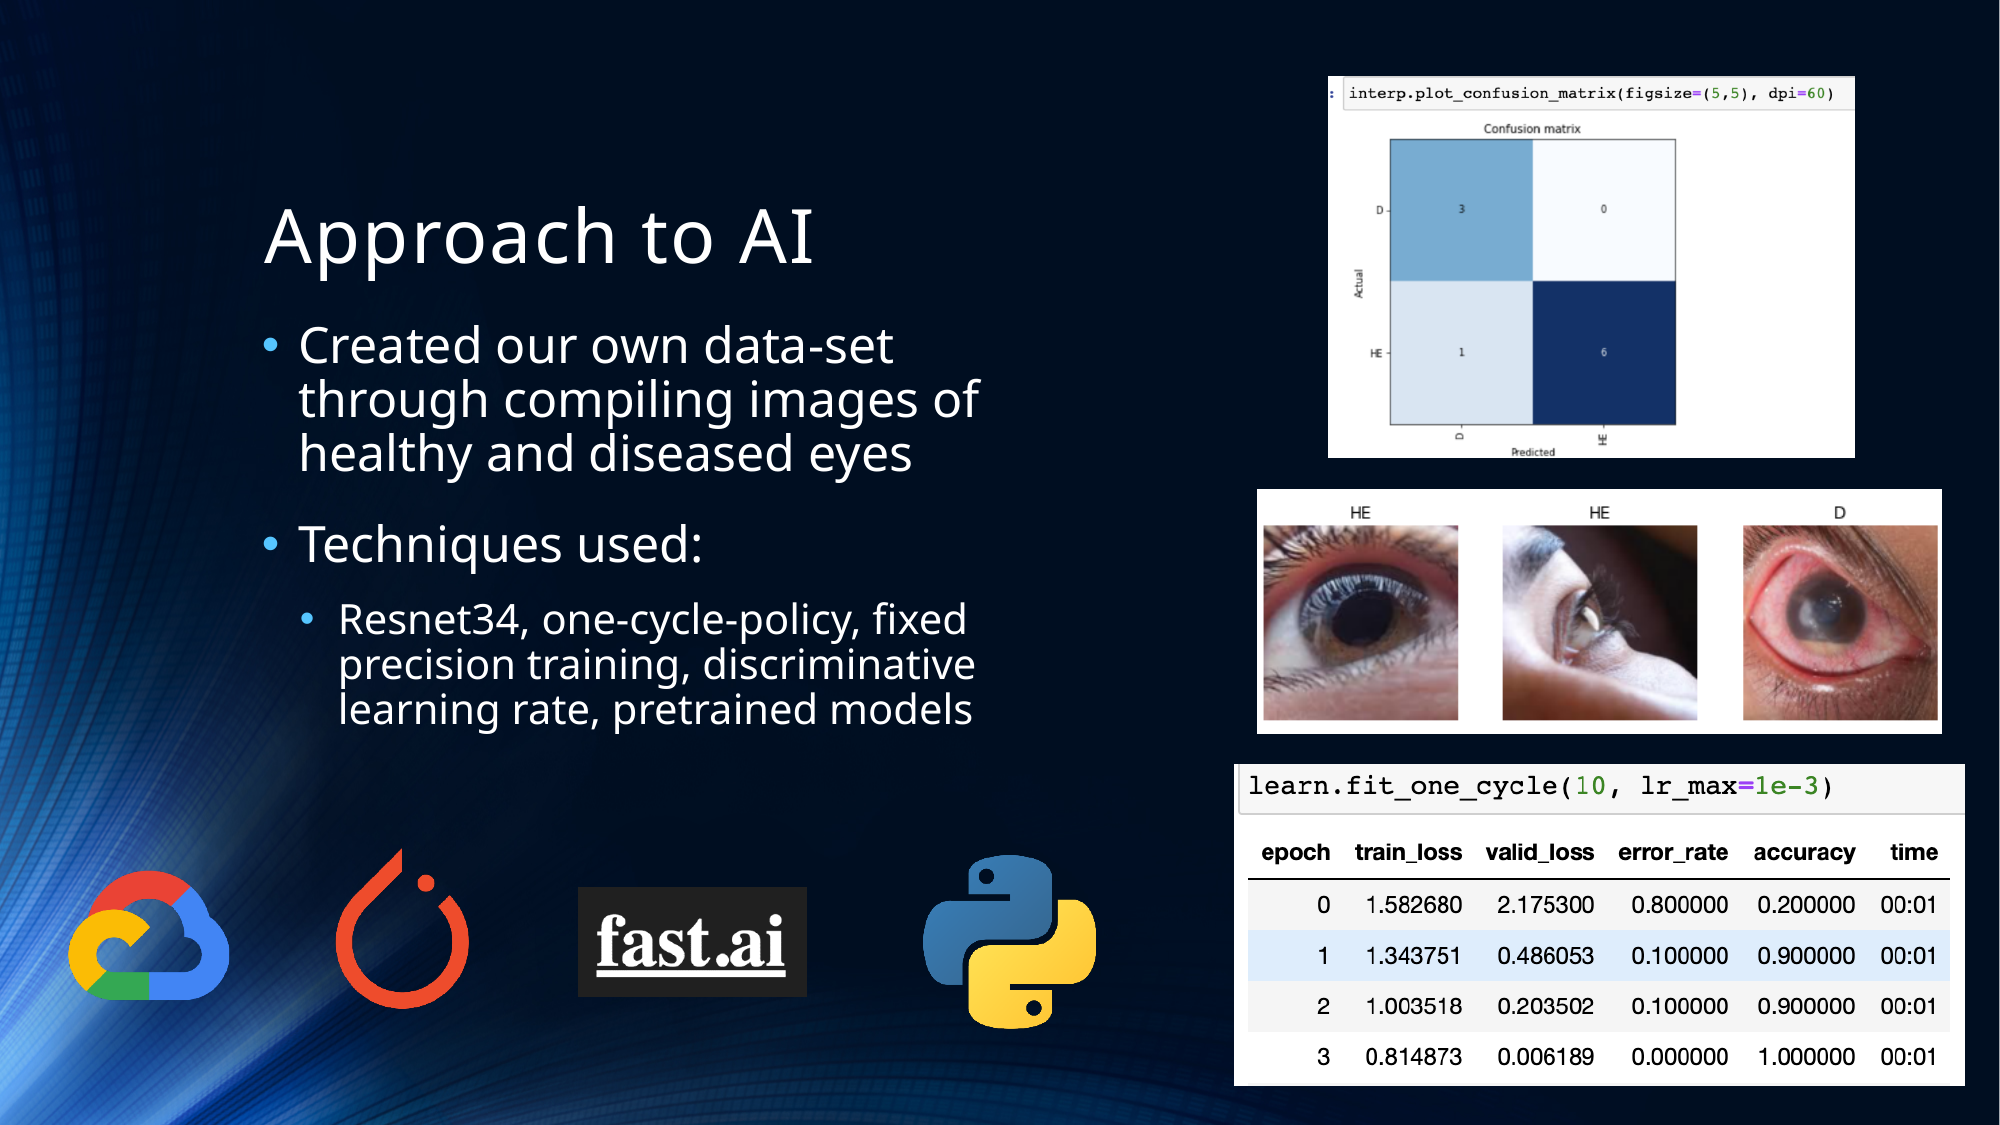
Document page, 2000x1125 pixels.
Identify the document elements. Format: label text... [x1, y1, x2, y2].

picture [0, 0, 2000, 1125]
title Approach to AI [249, 62, 1750, 288]
list Created our own data-set through compiling images of healthy and diseased eyes Techniques used: Resnet34, one-cycle-policy, fixed precision training, discriminative learning rate, pretrained models [246, 312, 1113, 988]
